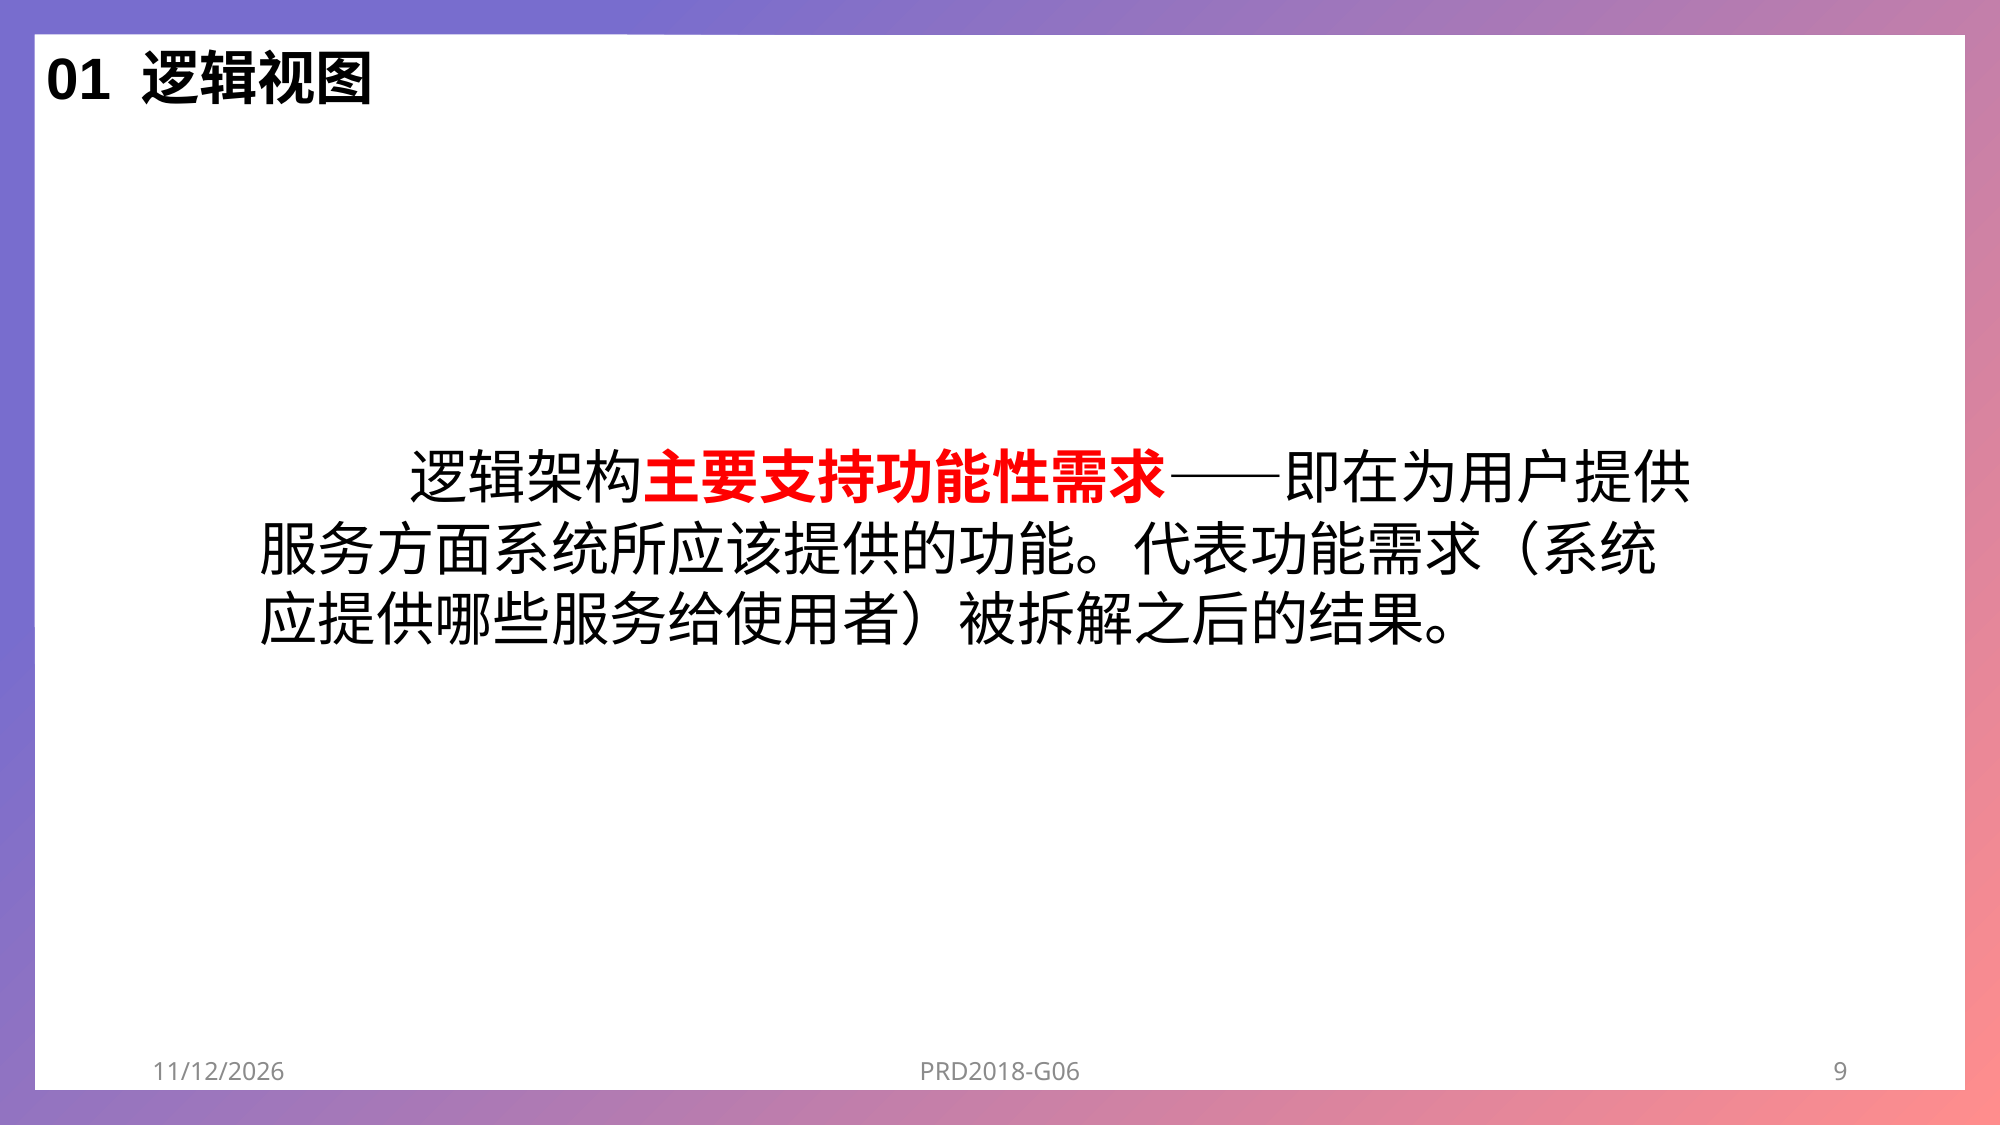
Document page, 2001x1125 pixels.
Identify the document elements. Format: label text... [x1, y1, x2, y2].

footer PRD2018-G06 [662, 1042, 1338, 1103]
text_box 逻辑架构主要支持功能性需求――即在为用户提供服务方面系统所应该提供的功能。代表功能需求（系统应提供哪些服务给使用者）被拆解之后的结果。 [245, 424, 1722, 660]
text_box 01 逻辑视图 [0, 33, 518, 119]
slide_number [137, 1042, 588, 1103]
text_box [0, 0, 2000, 1125]
slide_number 9 [1412, 1042, 1863, 1103]
